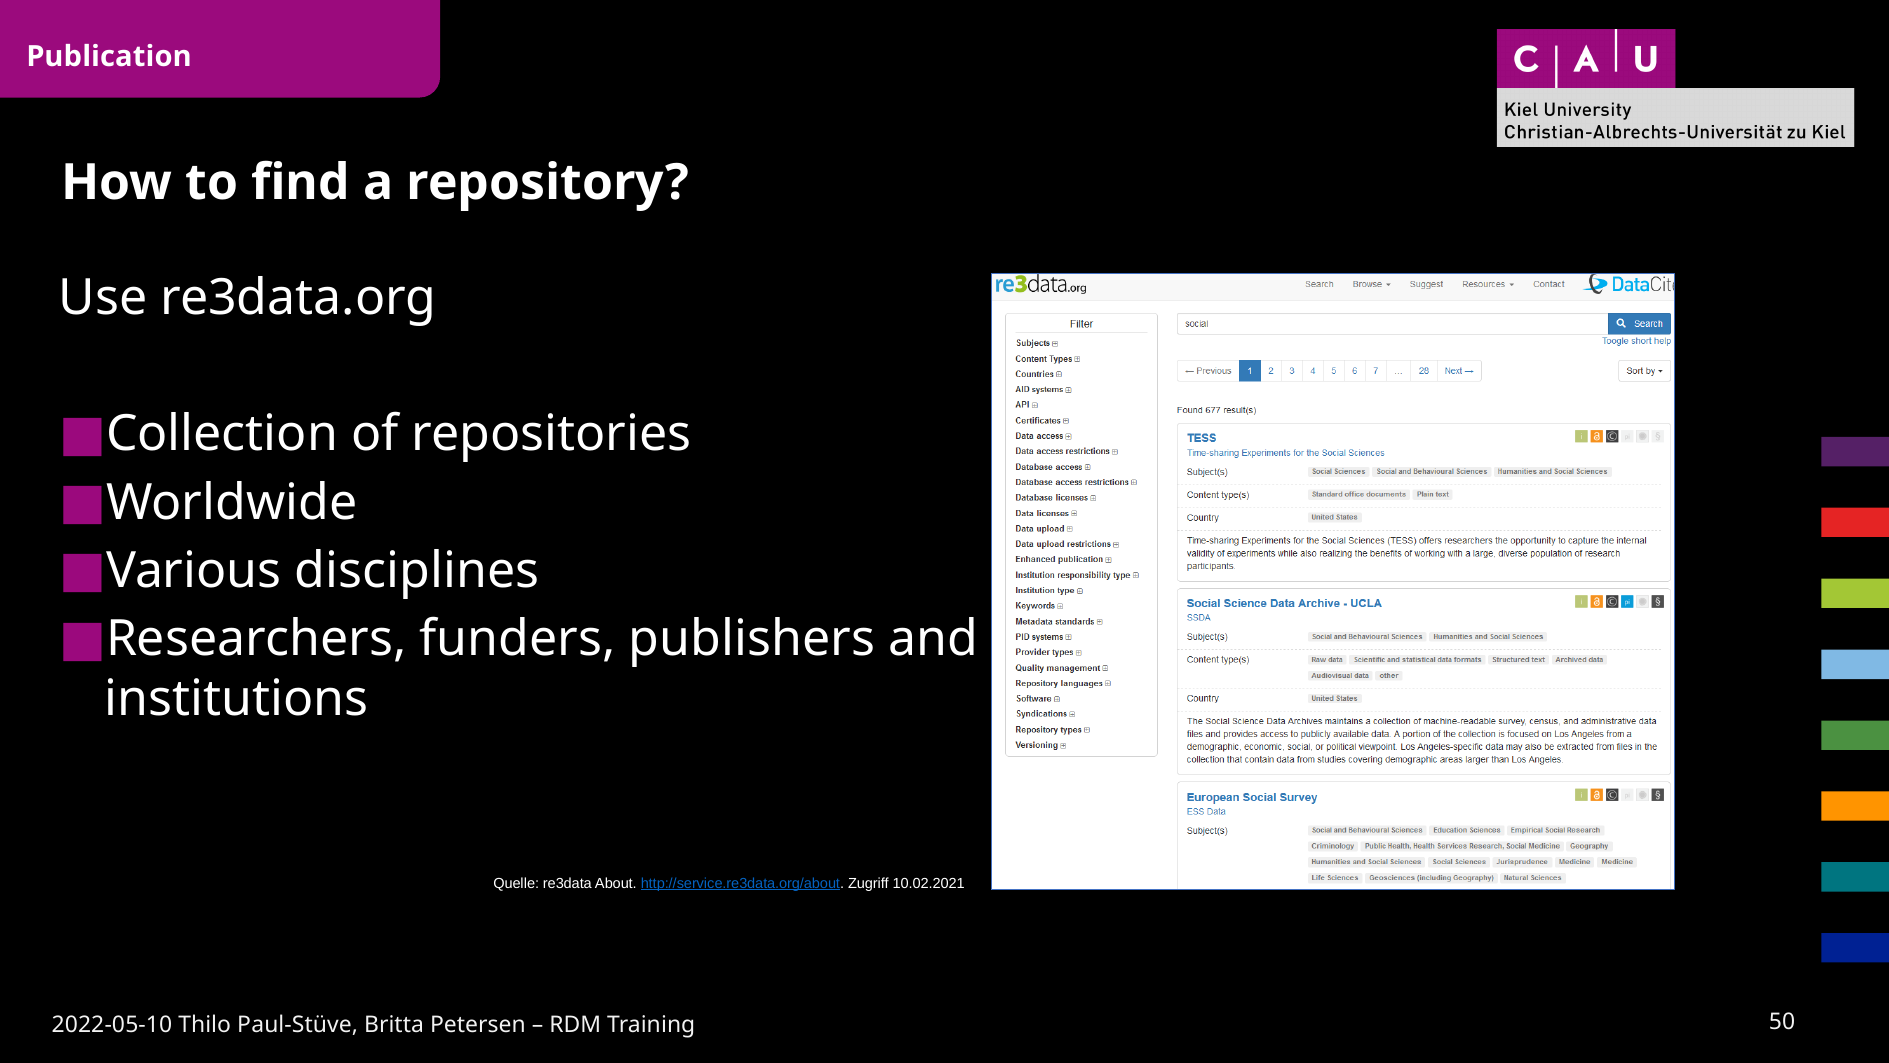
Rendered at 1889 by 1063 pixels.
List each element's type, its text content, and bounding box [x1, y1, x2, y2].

list Use re3data.org Collection of repositories Worldwide Various disciplines Researchers, funders, publishers and institutions [51, 188, 1028, 979]
text_box Publication [11, 6, 447, 104]
title How to find a repository? [46, 110, 1475, 248]
slide_number 49 [1354, 1008, 1796, 1038]
text_box Quelle: re3data About. http://service.re3data.org/about. Zugriff 10.02.2021 [478, 866, 980, 899]
picture [1496, 29, 1855, 147]
text_box [0, 0, 443, 100]
picture [991, 273, 1675, 890]
